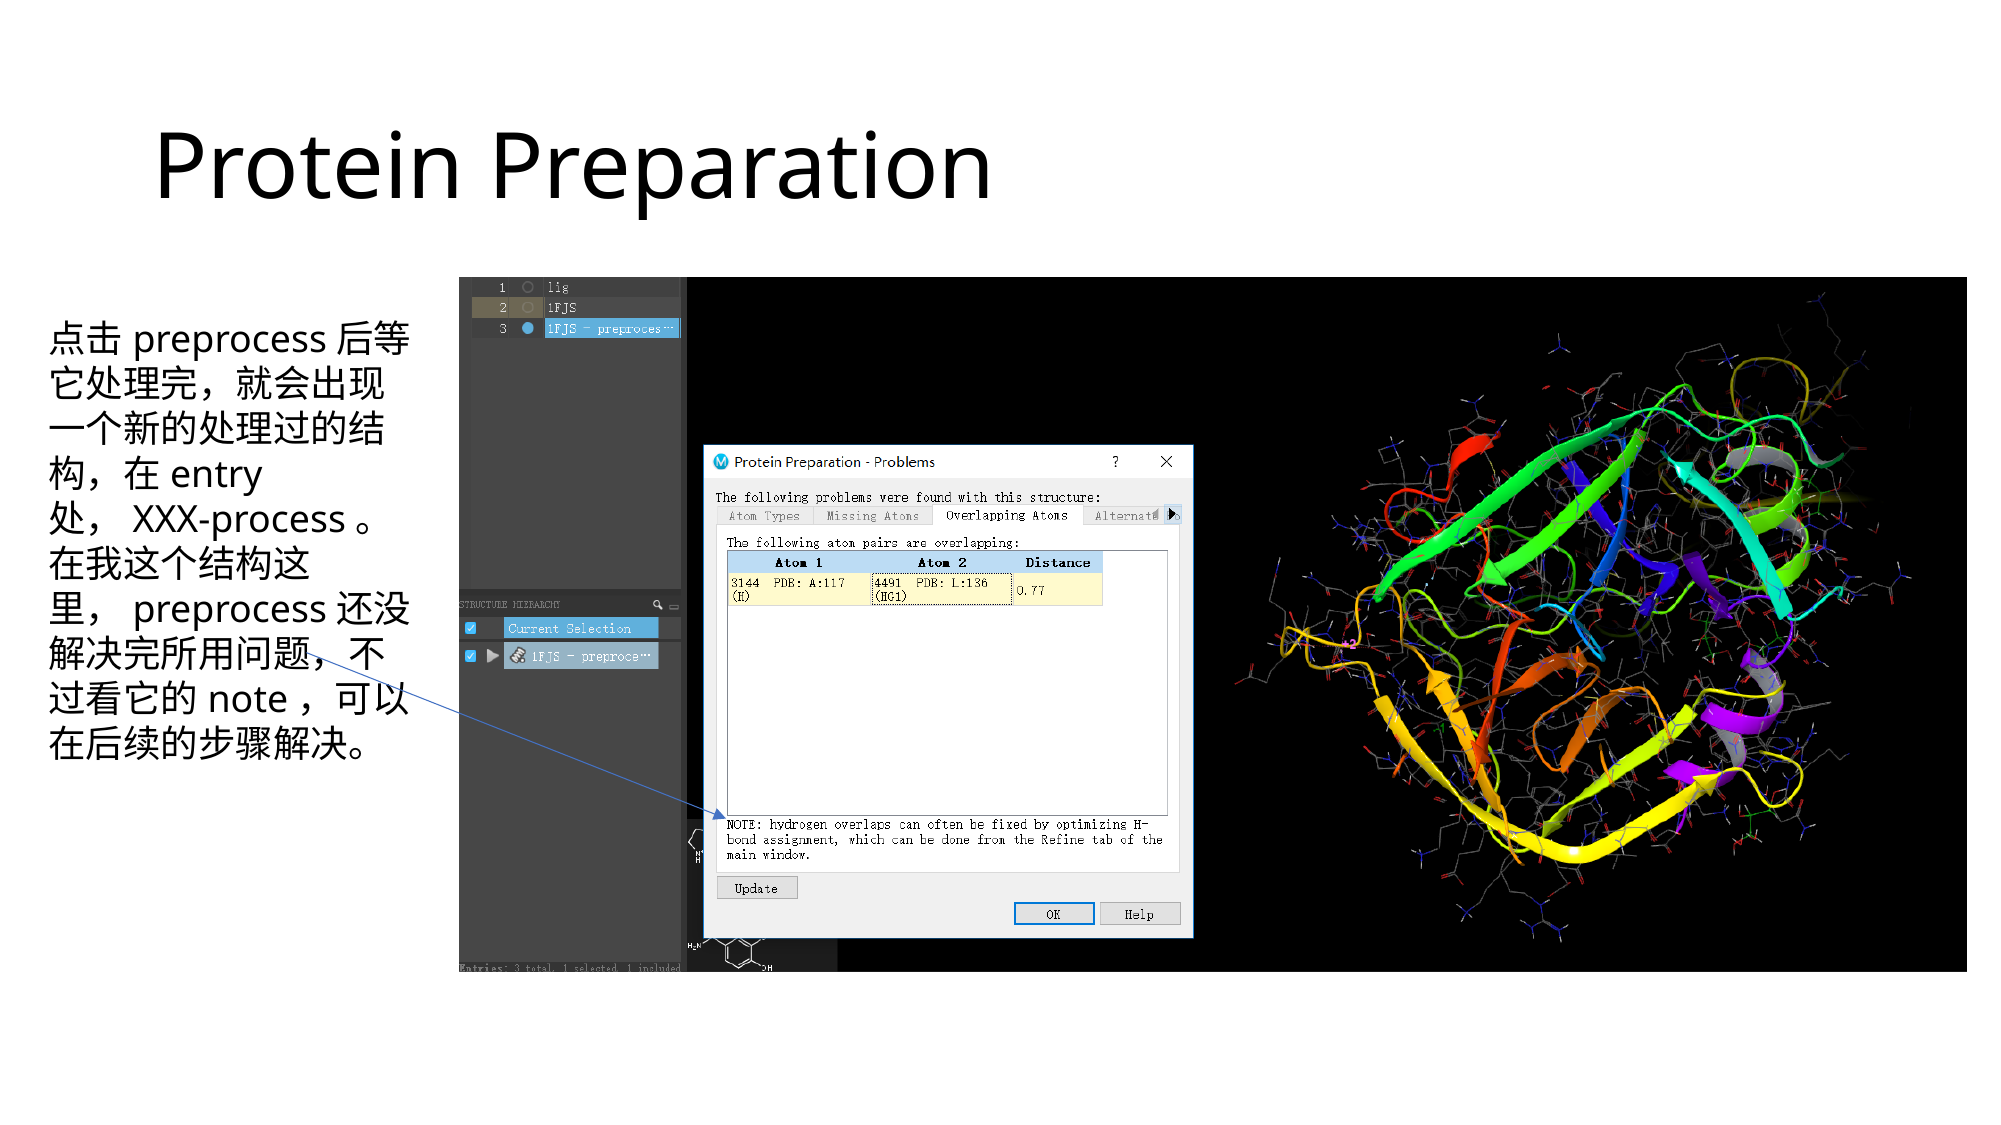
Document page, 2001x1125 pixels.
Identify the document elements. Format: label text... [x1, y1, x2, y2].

text_box 点击preprocess后等它处理完，就会出现一个新的处理过的结构，在entry处，XXX-process。在我这个结构这里，preprocess还没解决完所用问题，不过看它的note，可以在后续的步骤解决。 [33, 307, 436, 773]
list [459, 277, 1967, 972]
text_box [306, 652, 727, 819]
title Protein Preparation [137, 59, 1863, 278]
